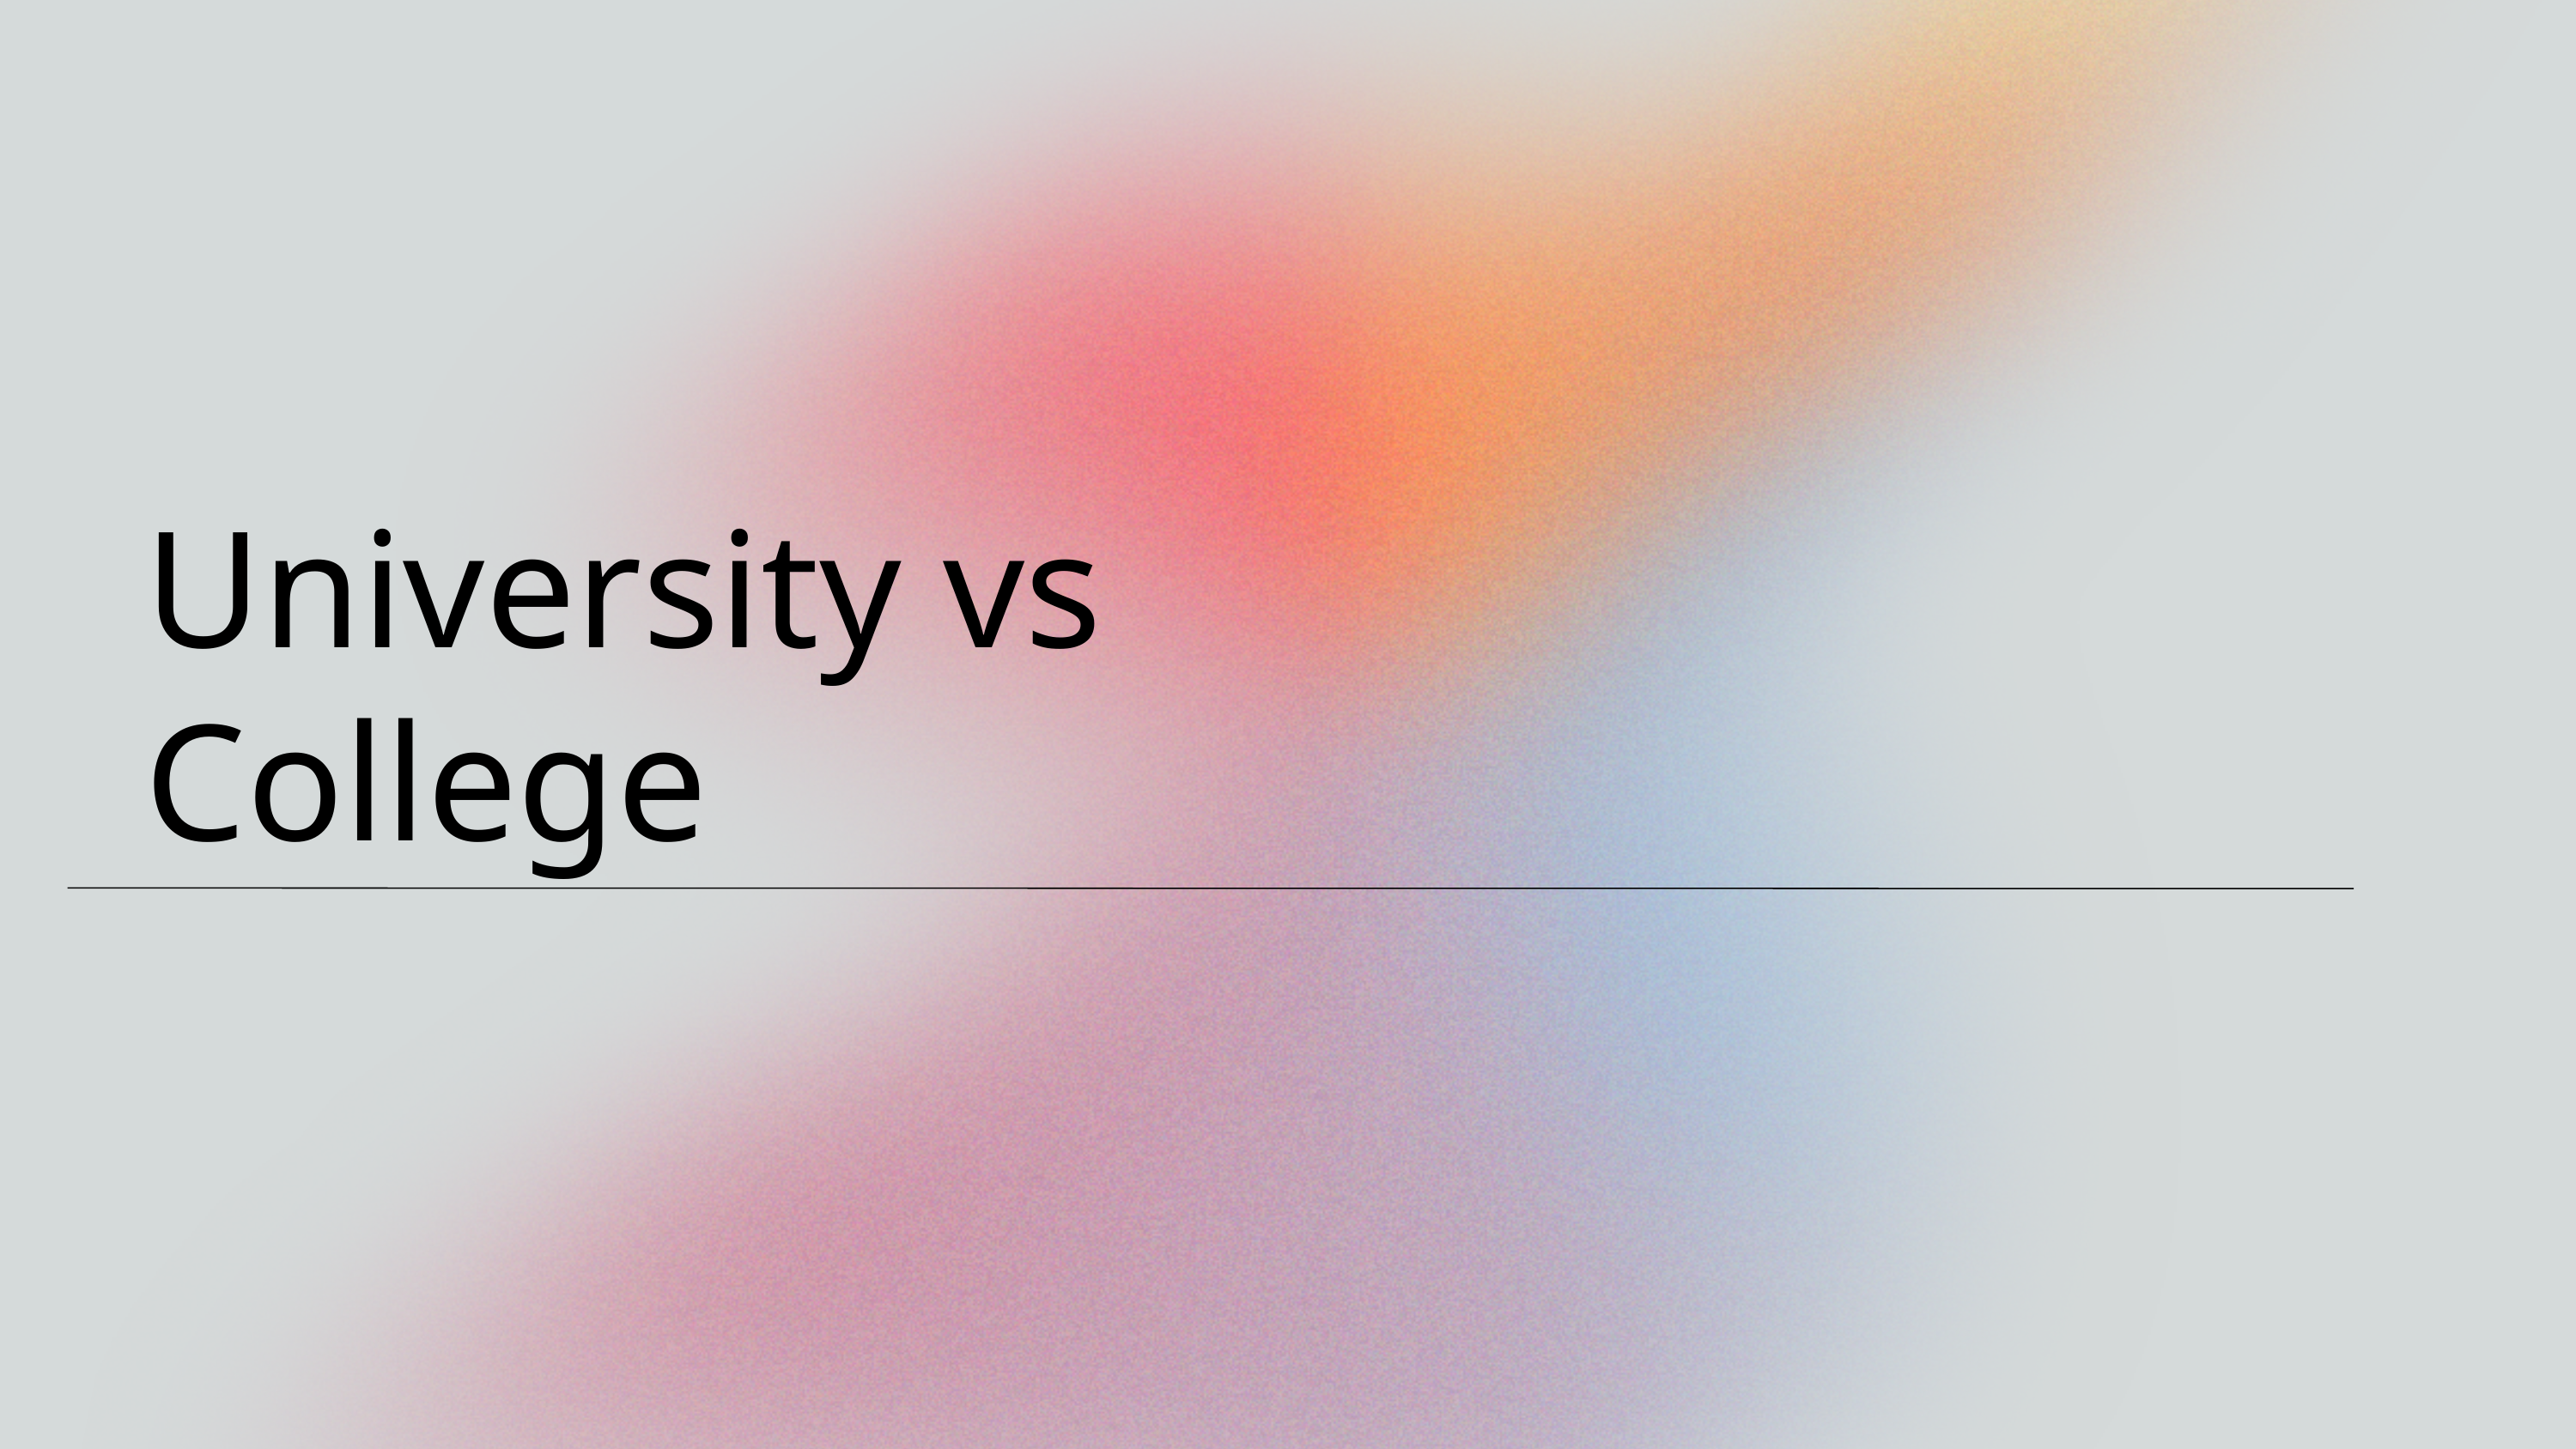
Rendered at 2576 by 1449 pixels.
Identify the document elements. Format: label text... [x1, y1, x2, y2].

text_box University vs College [144, 486, 1269, 873]
text_box [81, 0, 2576, 1449]
